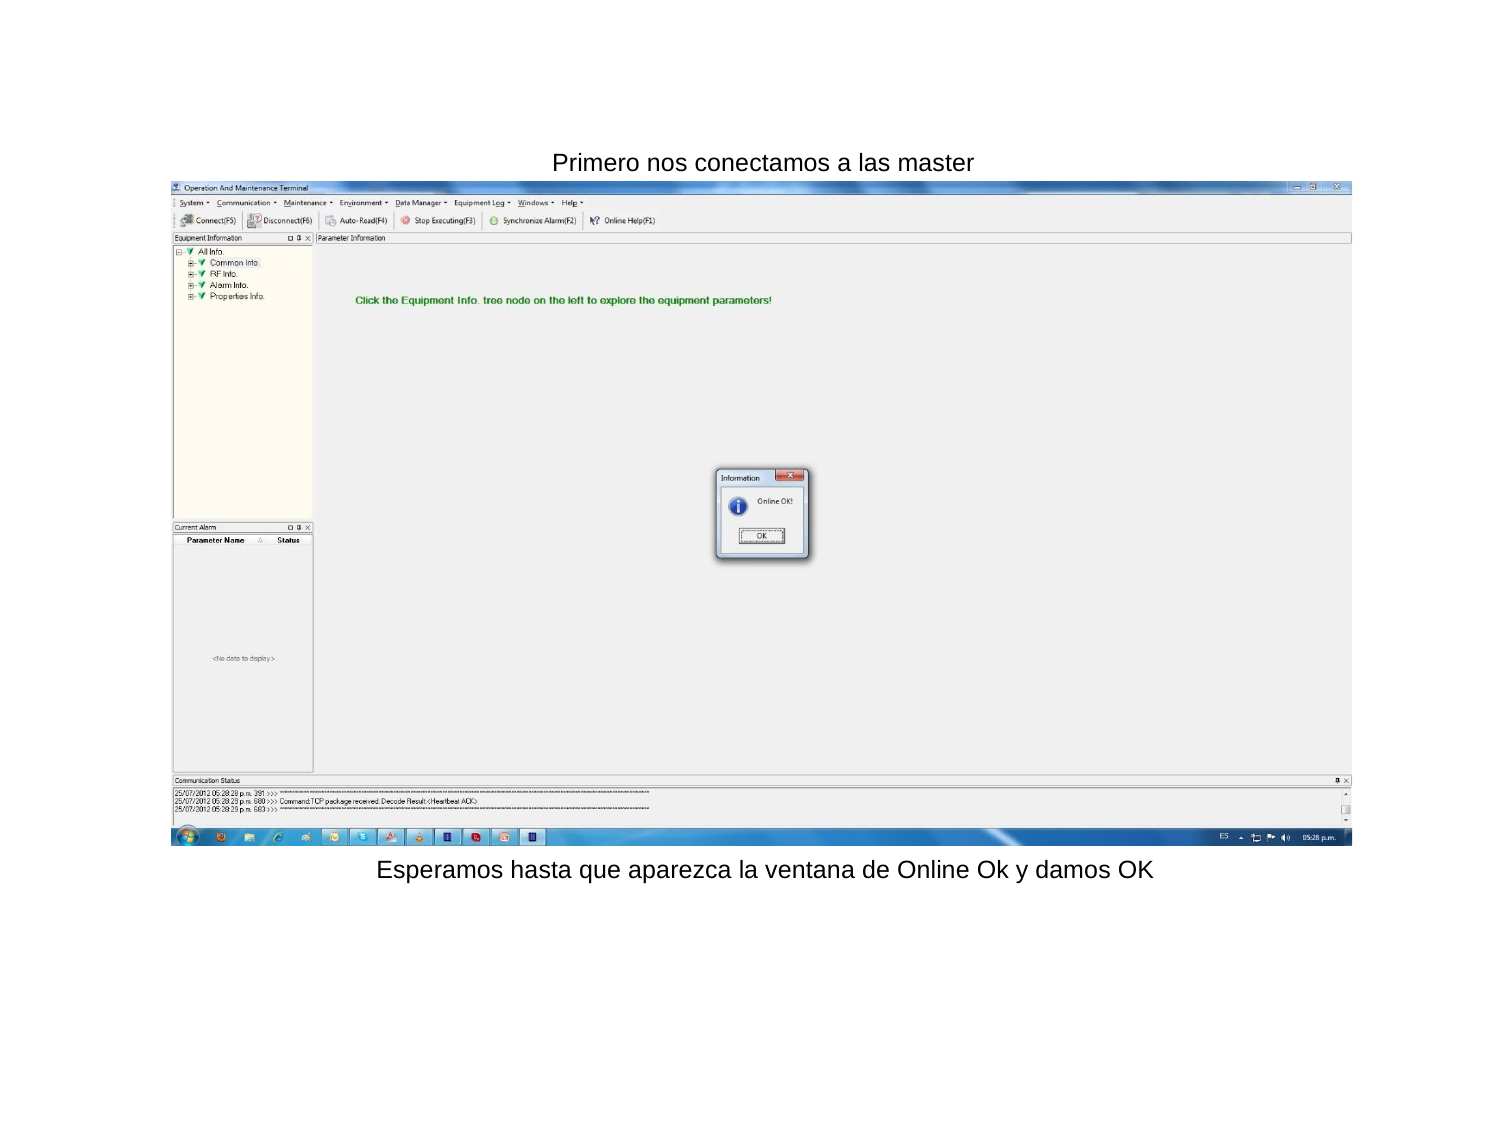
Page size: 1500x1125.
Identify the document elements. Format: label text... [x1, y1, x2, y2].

text_box [171, 181, 1353, 846]
text_box Esperamos hasta que aparezca la ventana de Online Ok y damos OK [374, 855, 1155, 885]
text_box Primero nos conectamos a las master [550, 148, 978, 178]
